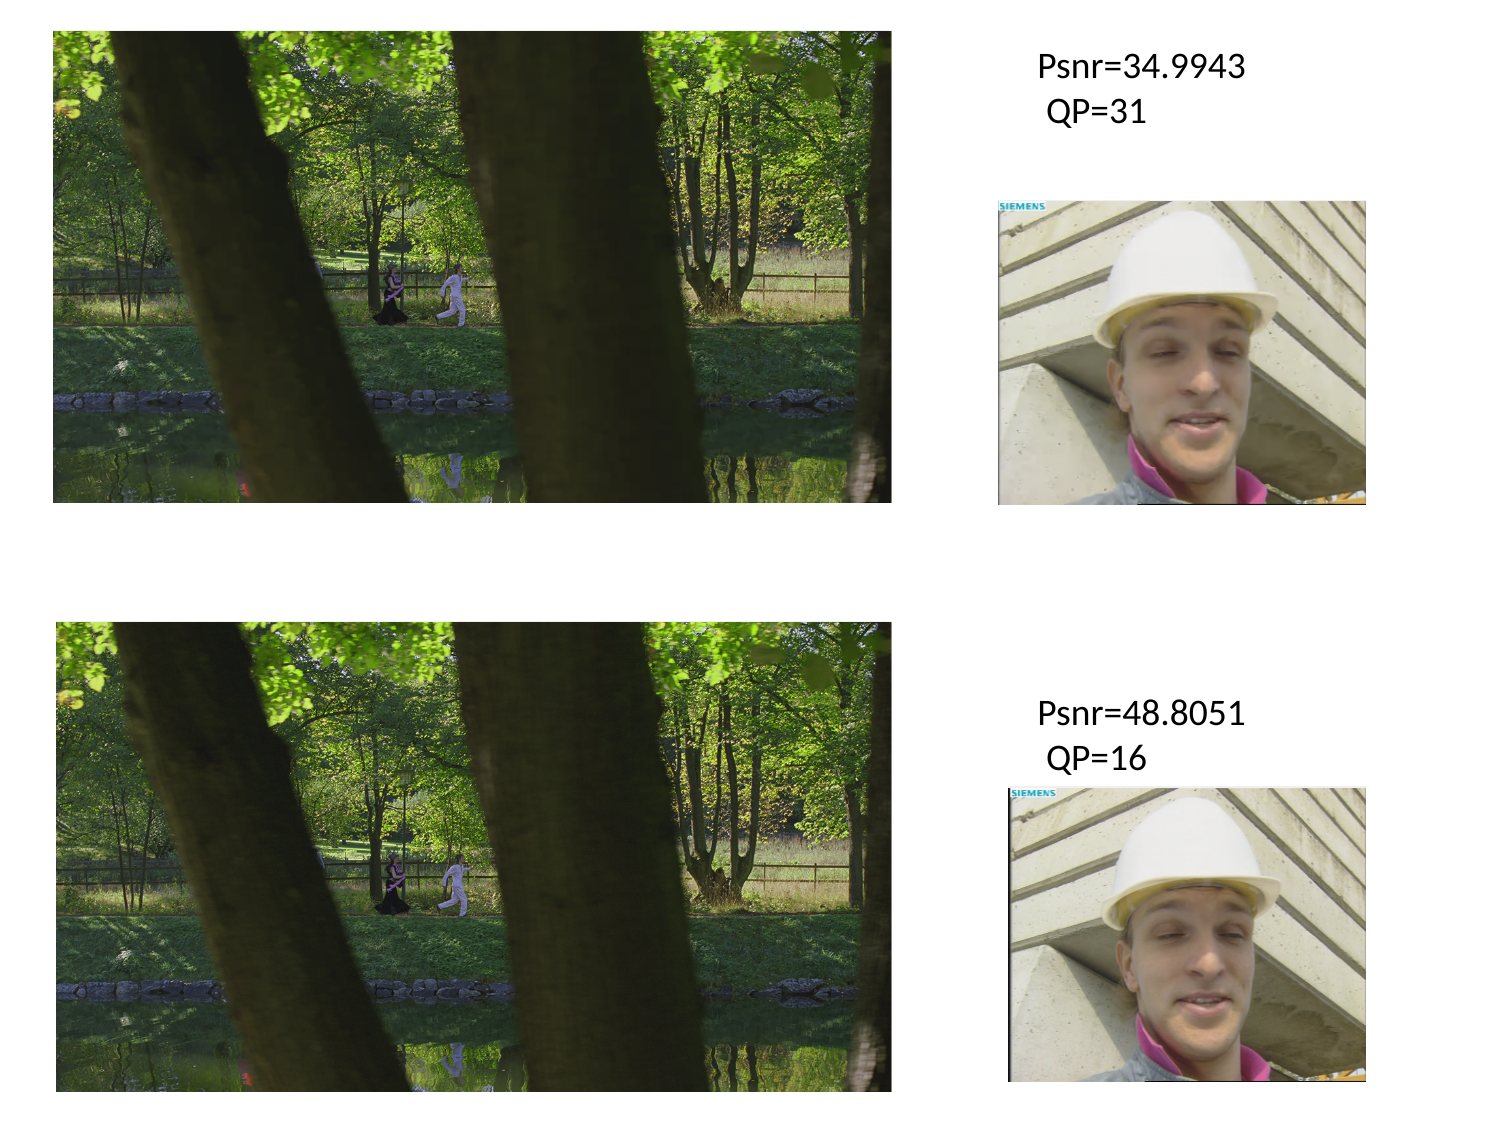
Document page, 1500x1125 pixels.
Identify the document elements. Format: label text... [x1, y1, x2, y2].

picture [55, 621, 892, 1093]
text_box Psnr=34.9943 QP=31 [1022, 33, 1262, 139]
picture [52, 30, 892, 504]
text_box Psnr=48.8051 QP=16 [1022, 680, 1262, 785]
picture [1008, 786, 1367, 1082]
picture [997, 200, 1367, 506]
